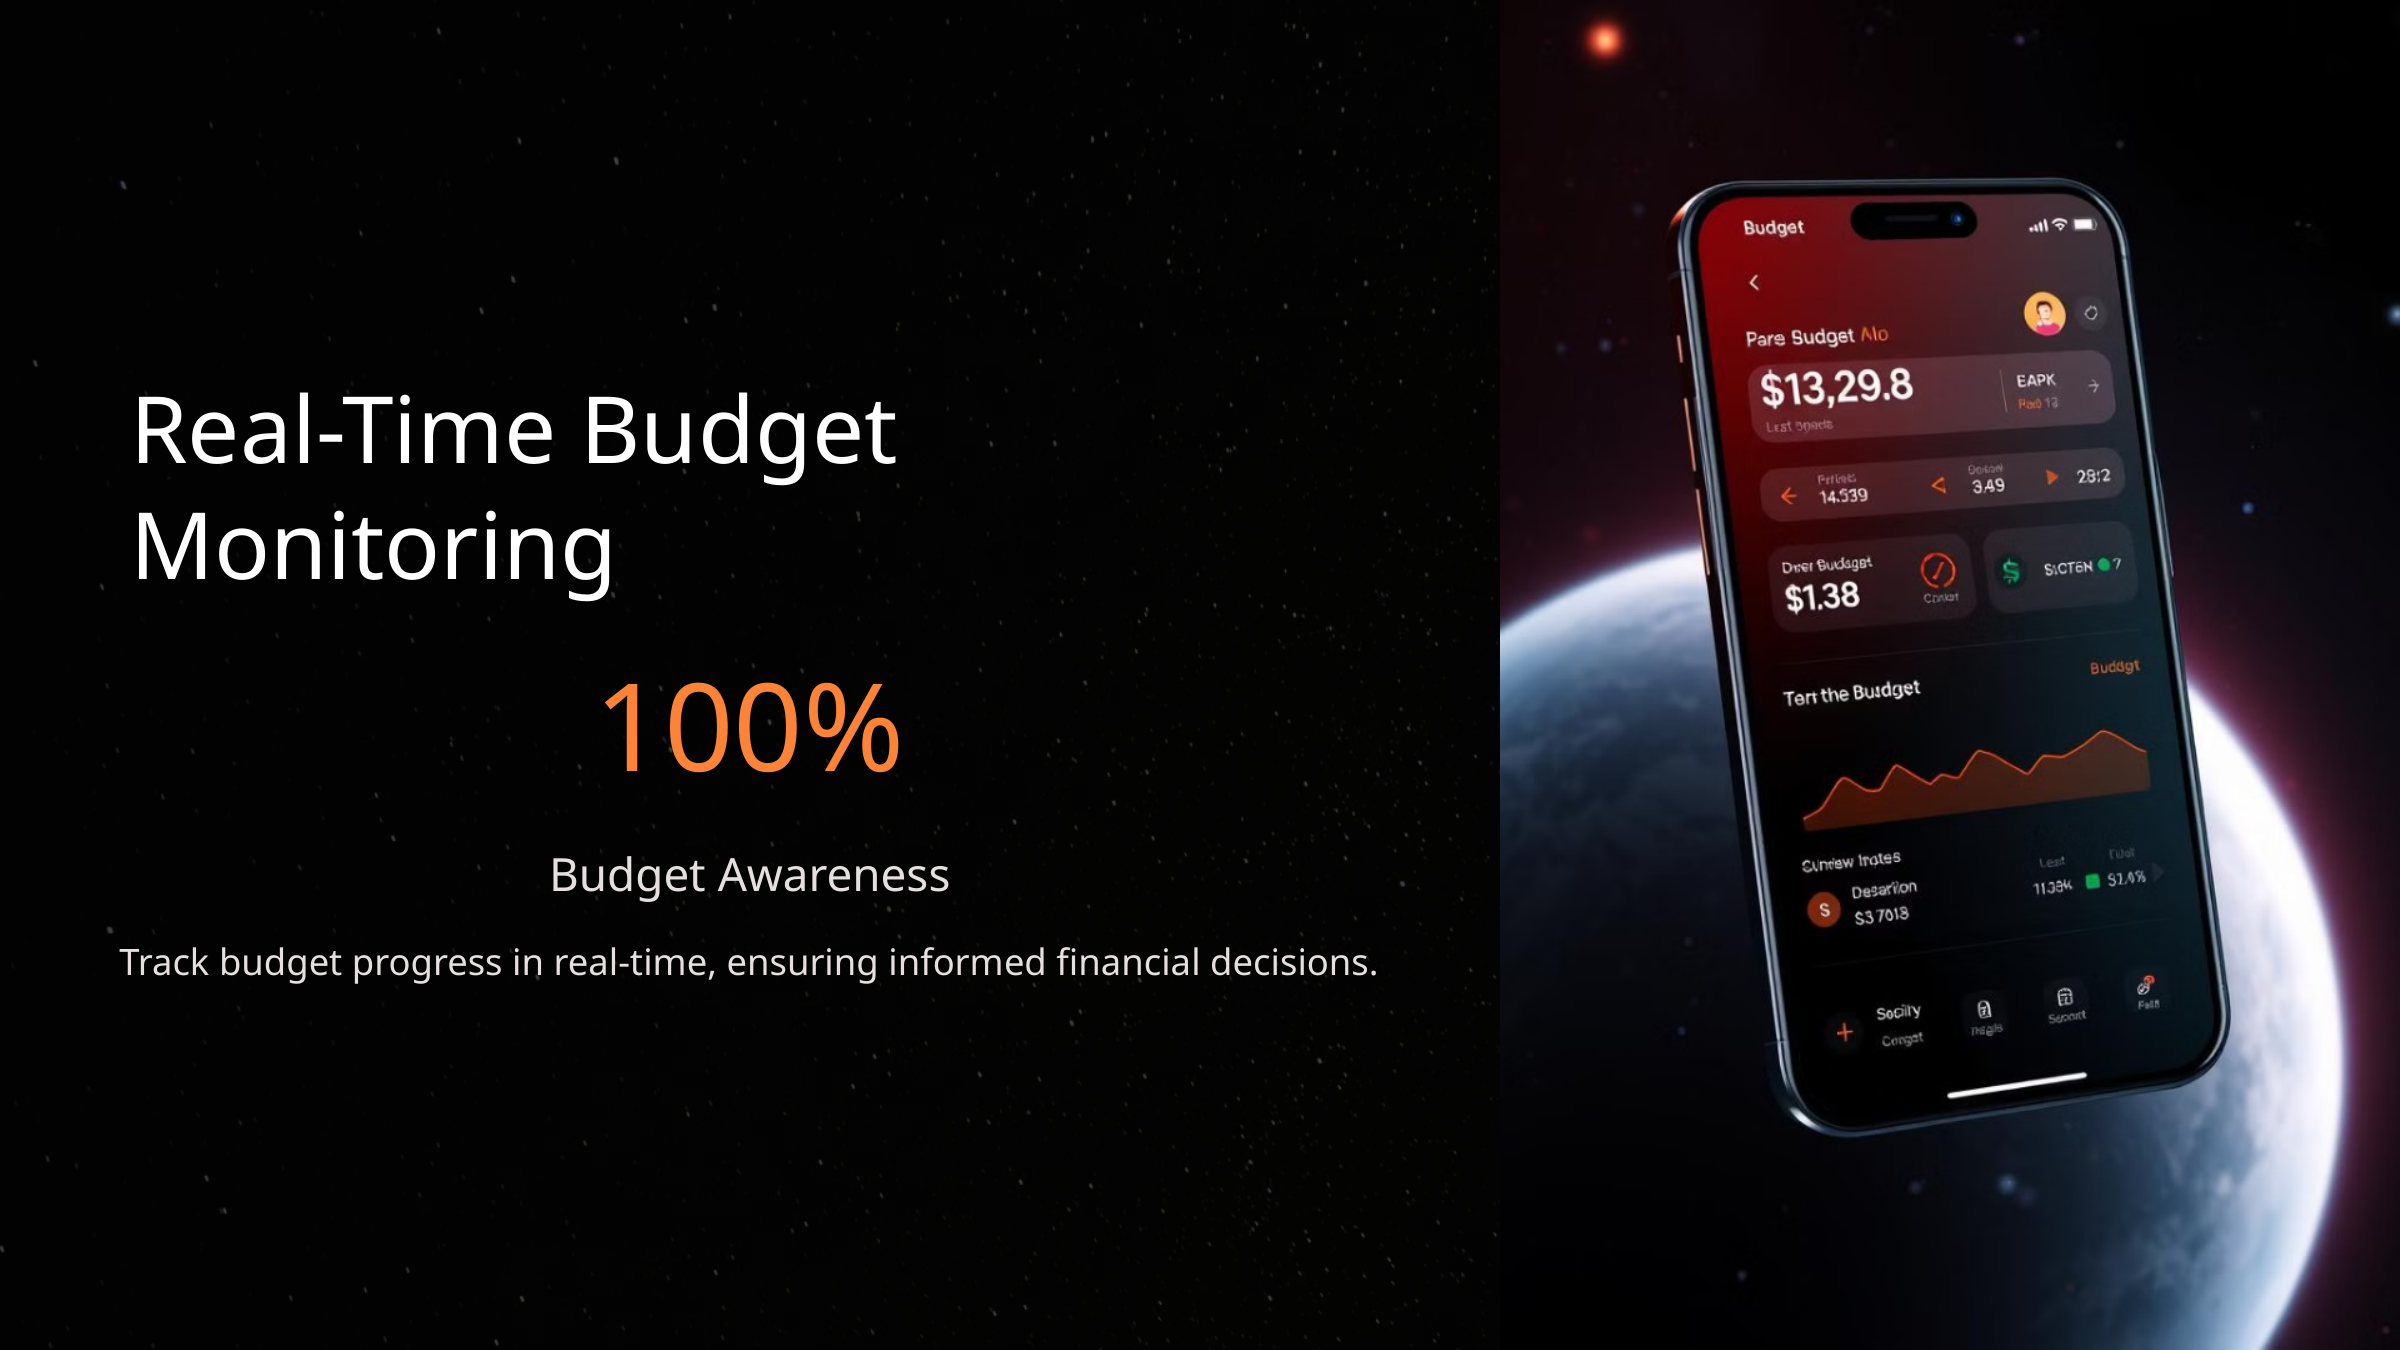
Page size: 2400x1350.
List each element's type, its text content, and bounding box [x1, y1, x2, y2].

text_box Real-Time Budget Monitoring [130, 366, 1370, 600]
text_box Budget Awareness [517, 843, 983, 902]
picture [0, 0, 2400, 1350]
text_box Track budget progress in real-time, ensuring informed financial decisions. [130, 923, 1370, 983]
text_box 100% [130, 673, 1370, 797]
